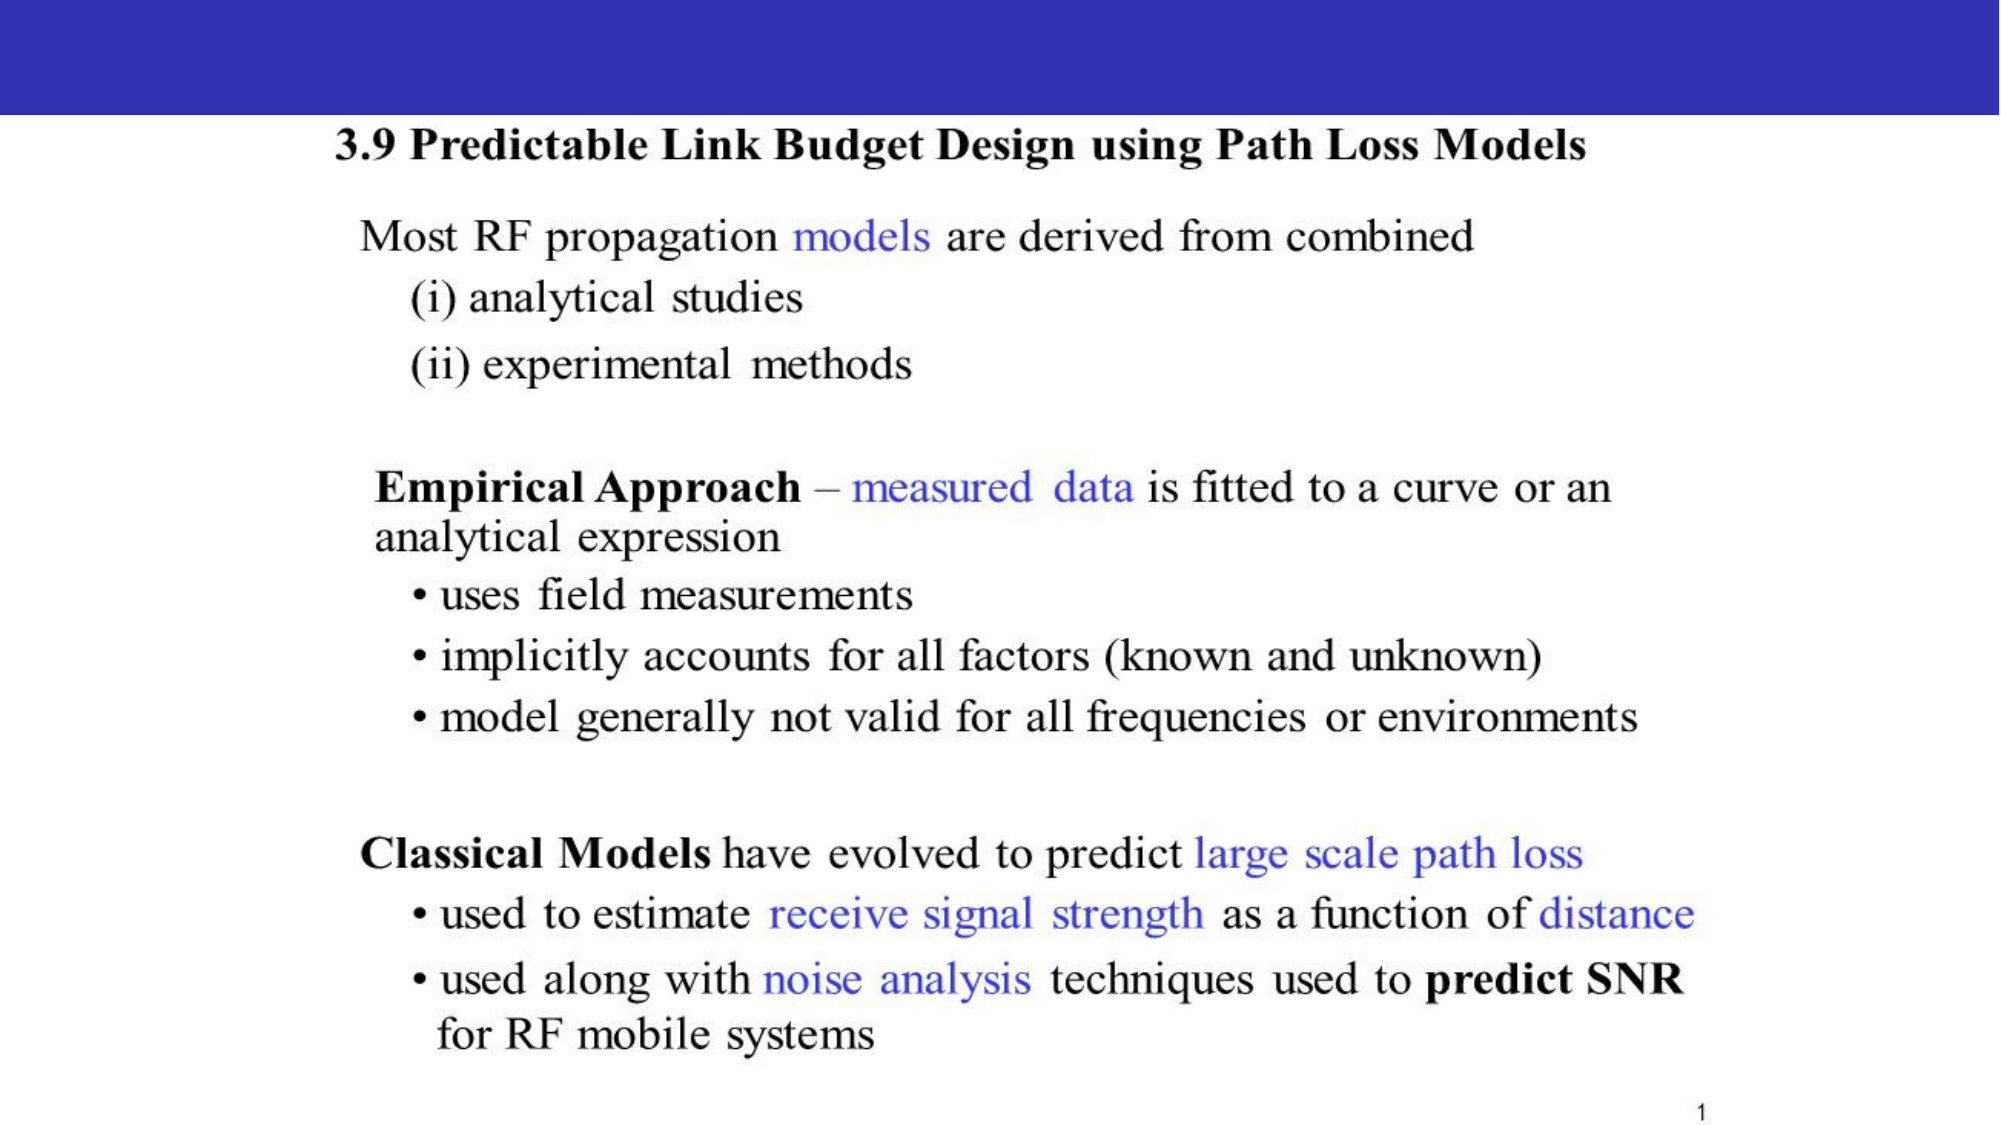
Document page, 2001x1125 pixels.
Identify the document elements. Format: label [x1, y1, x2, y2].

picture [335, 126, 1711, 1125]
